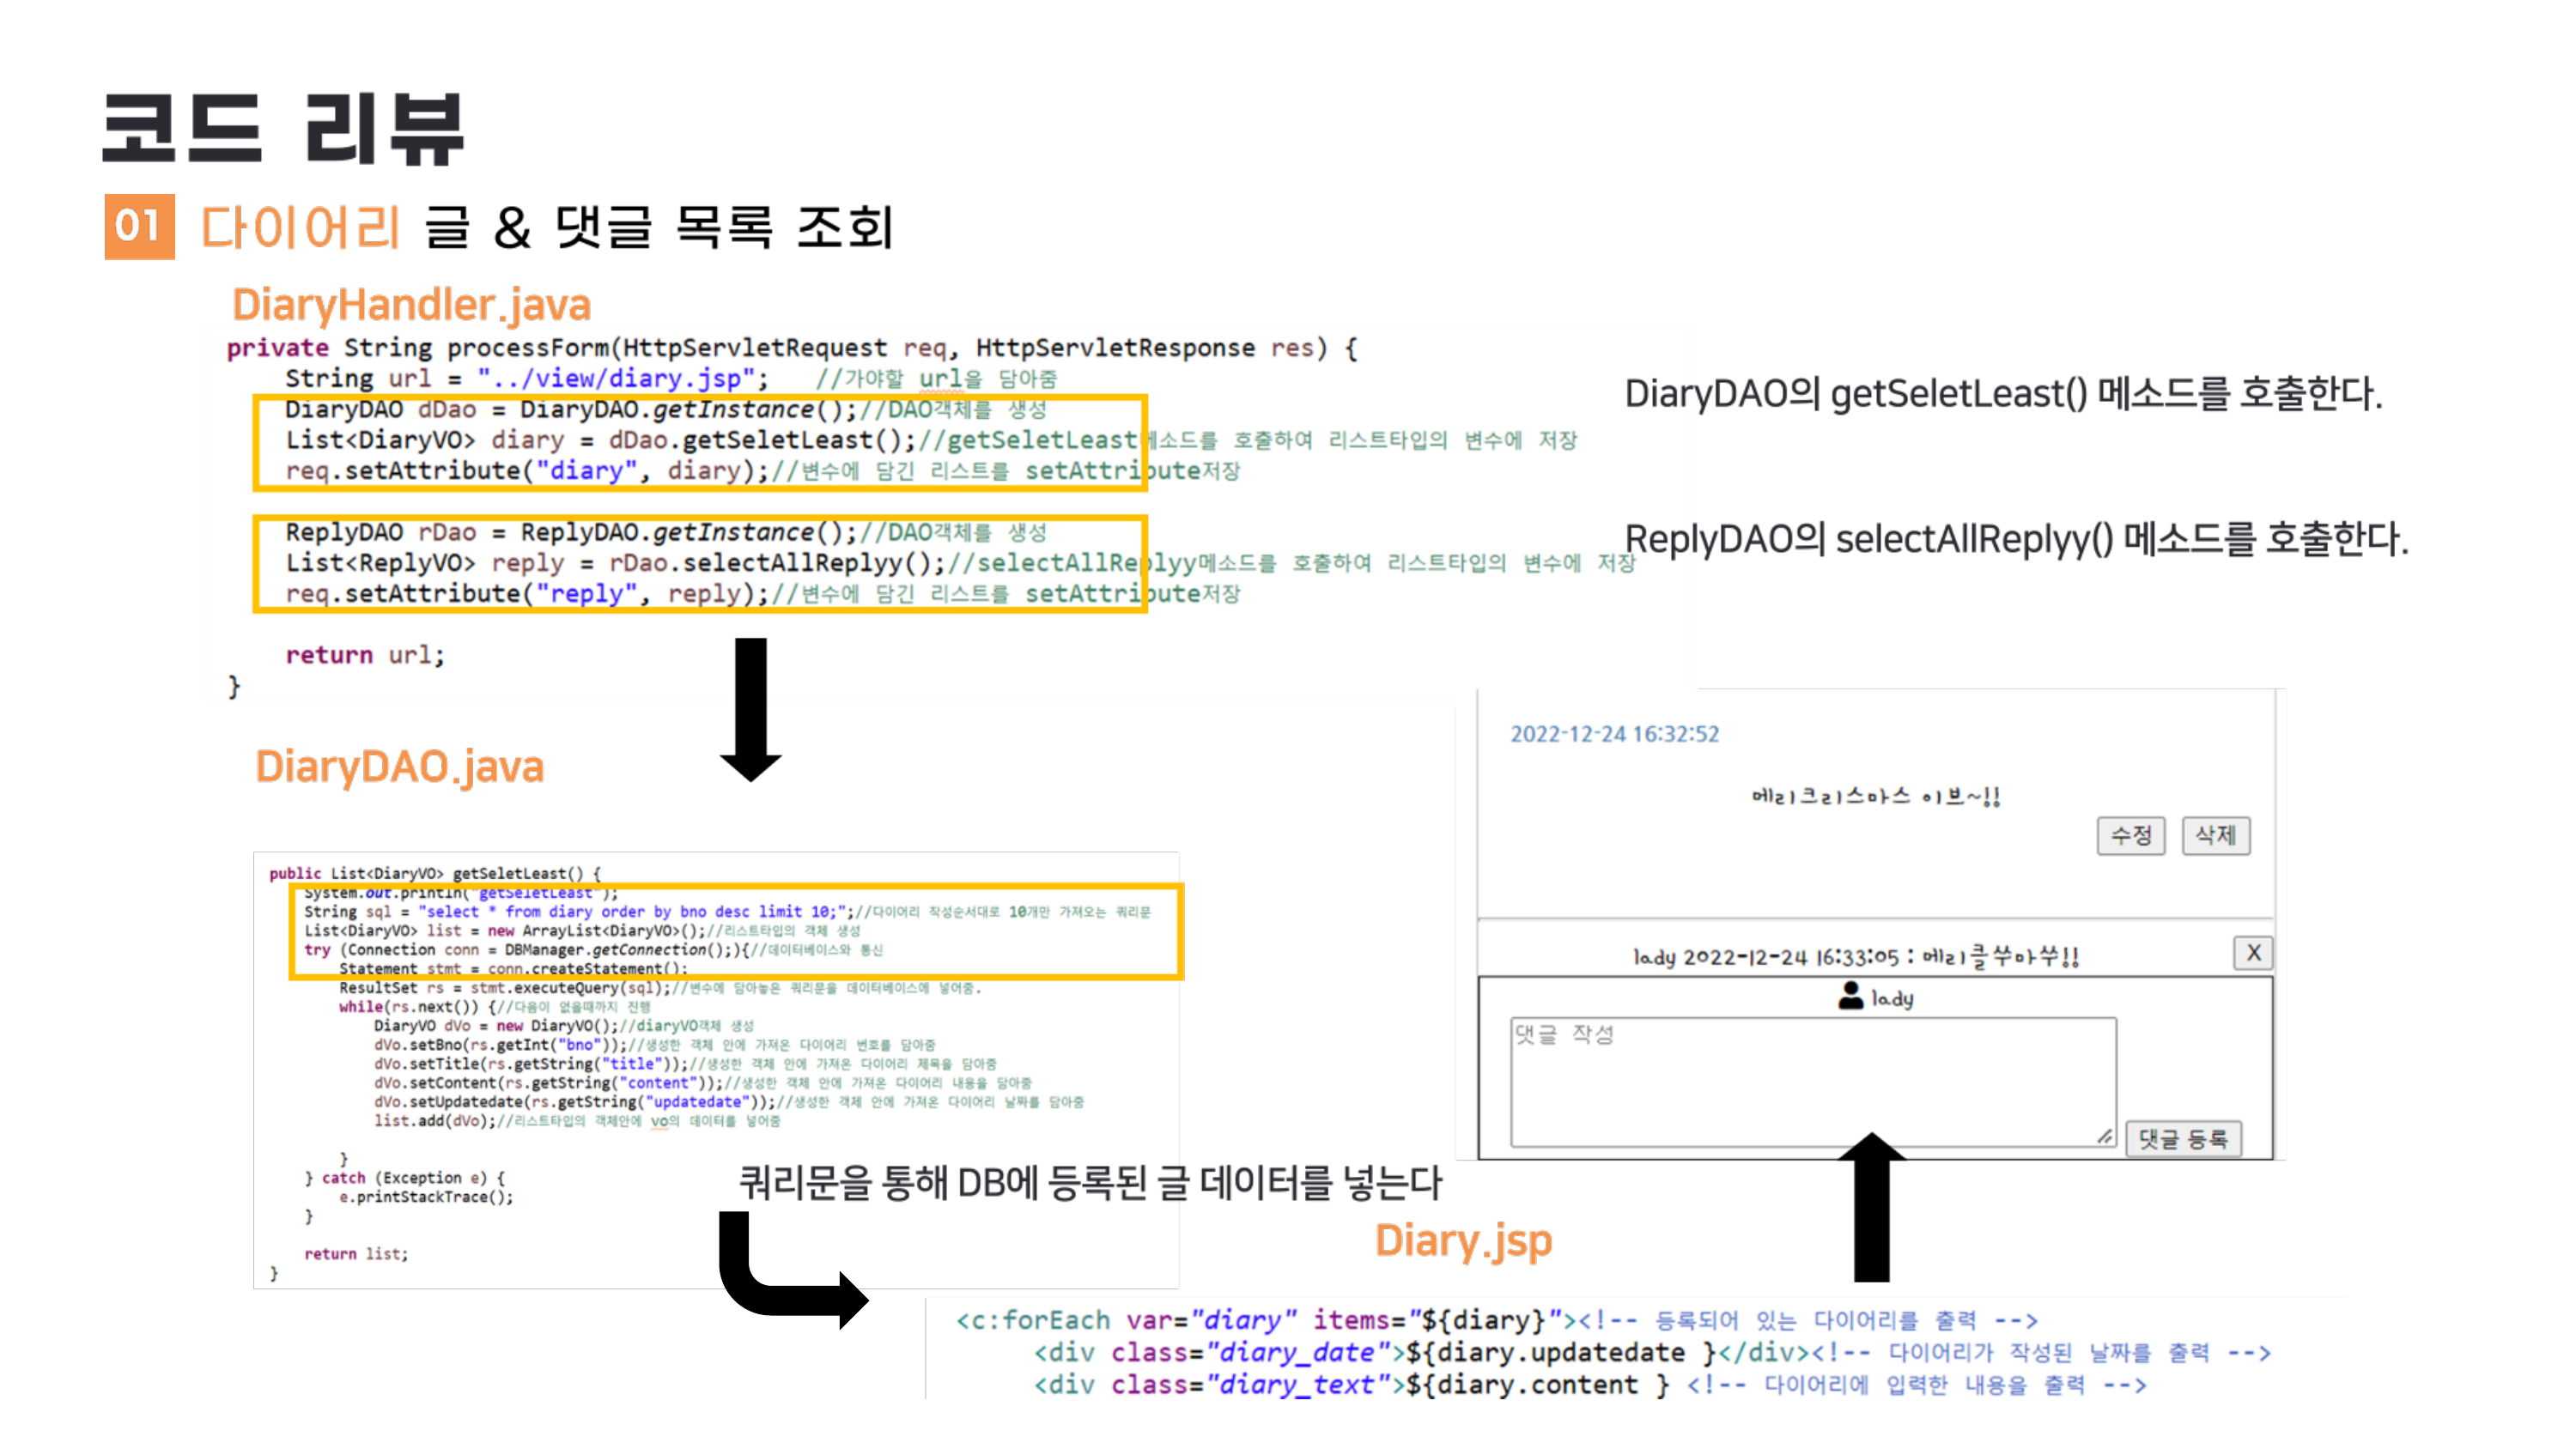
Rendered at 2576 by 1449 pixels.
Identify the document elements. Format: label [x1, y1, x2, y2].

picture [1619, 364, 2401, 433]
text_box [1802, 1167, 1942, 1246]
picture [87, 68, 914, 351]
text_box [678, 678, 823, 743]
picture [733, 1153, 1571, 1287]
picture [248, 732, 562, 812]
picture [1619, 509, 2427, 579]
text_box [195, 318, 2348, 1400]
text_box [104, 193, 175, 260]
